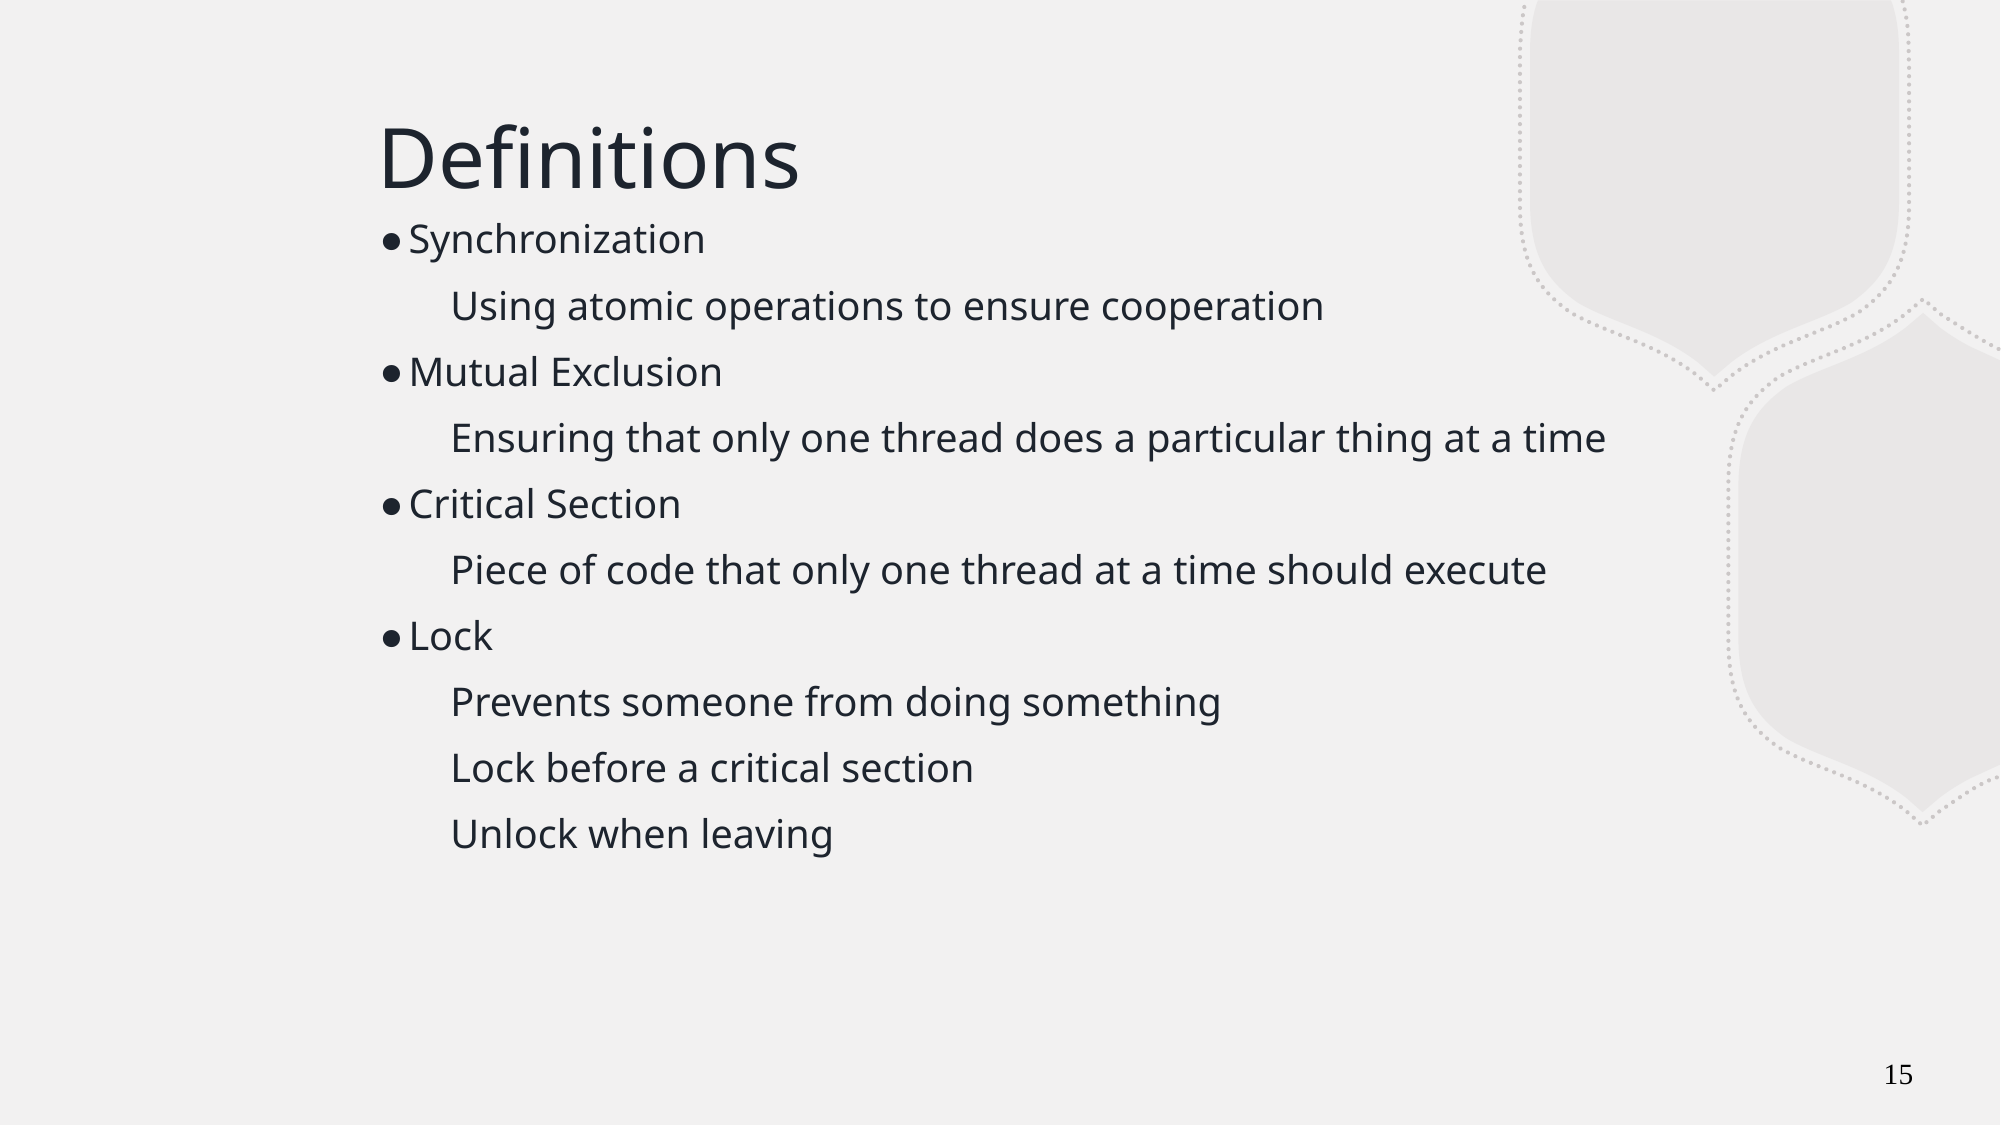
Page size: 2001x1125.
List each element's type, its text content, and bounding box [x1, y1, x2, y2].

slide_number 15 [1843, 1042, 1929, 1103]
list Synchronization Using atomic operations to ensure cooperation Mutual Exclusion Ensuring that only one thread does a particular thing at a time Critical Section Piece of code that only one thread at a time should execute Lock Prevents someone from doing something Lock before a critical section Unlock when leaving [358, 202, 1634, 878]
title Definitions [362, 61, 1638, 249]
